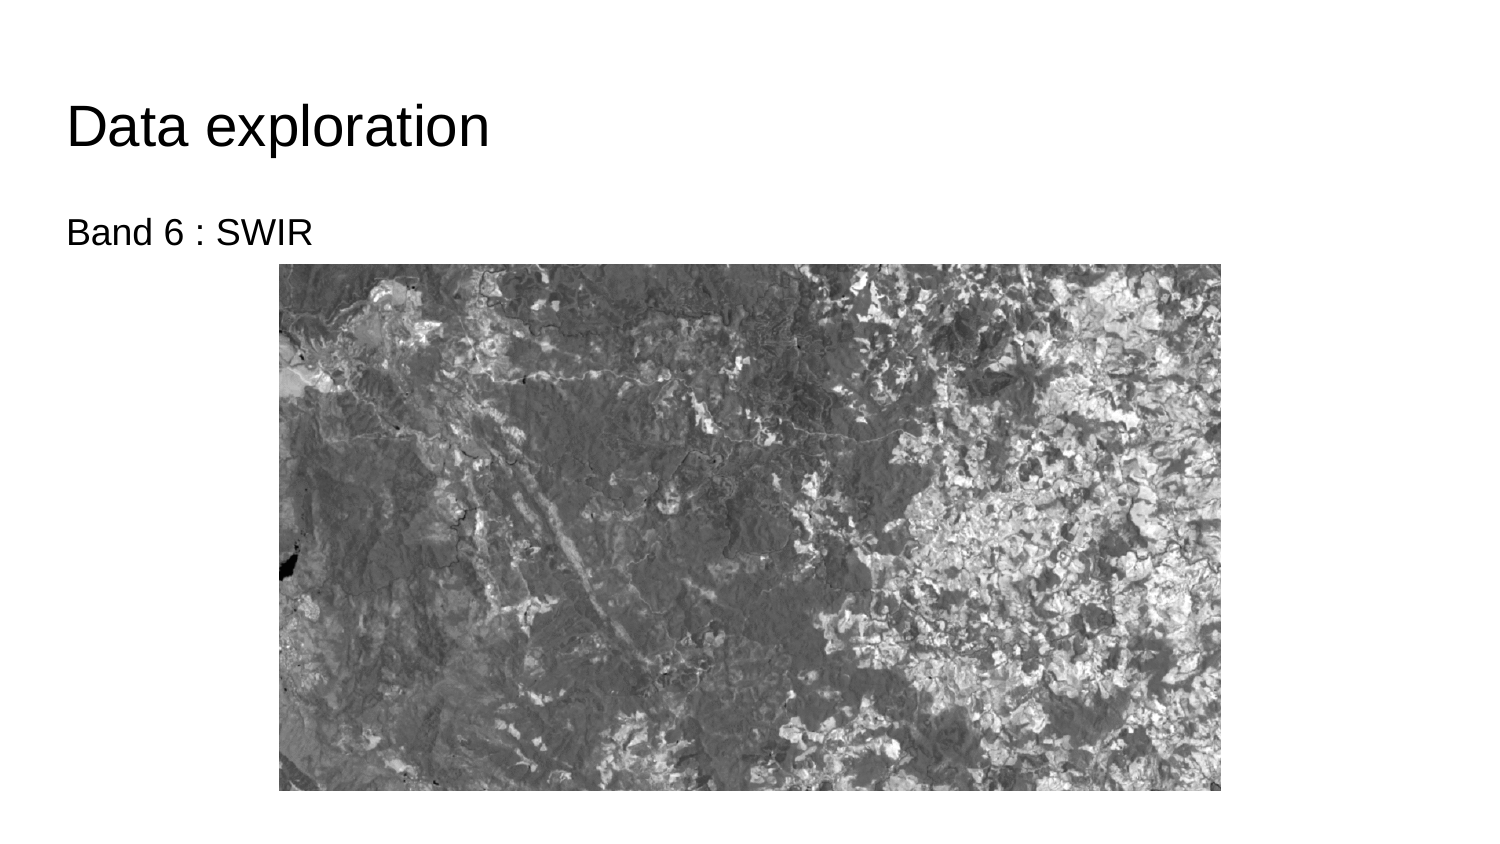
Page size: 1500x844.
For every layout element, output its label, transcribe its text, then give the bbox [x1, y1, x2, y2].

list Band 6 : SWIR [51, 186, 1449, 747]
title Data exploration [51, 72, 1449, 167]
picture [278, 264, 1222, 791]
